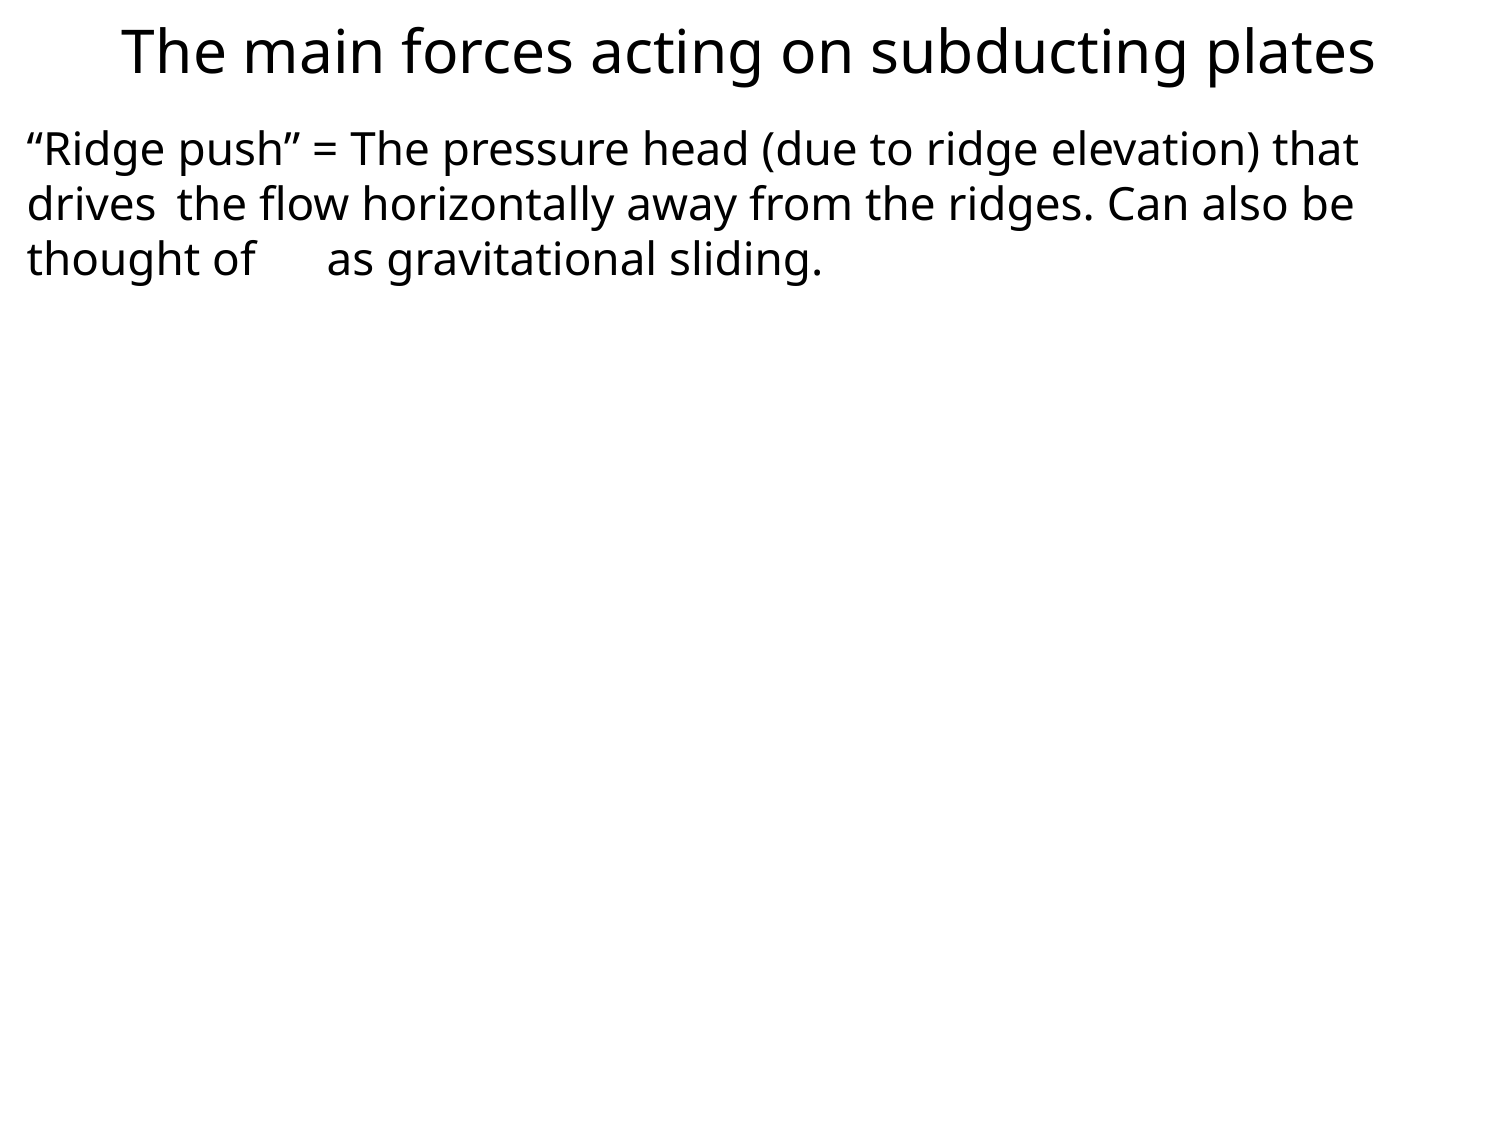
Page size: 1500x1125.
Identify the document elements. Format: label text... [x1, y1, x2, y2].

text_box The main forces acting on subducting plates [0, 6, 1500, 94]
text_box “Ridge push” = The pressure head (due to ridge elevation) that drives the flow horizontally away from the ridges. Can also be thought of as gravitational sliding. [11, 112, 1488, 482]
